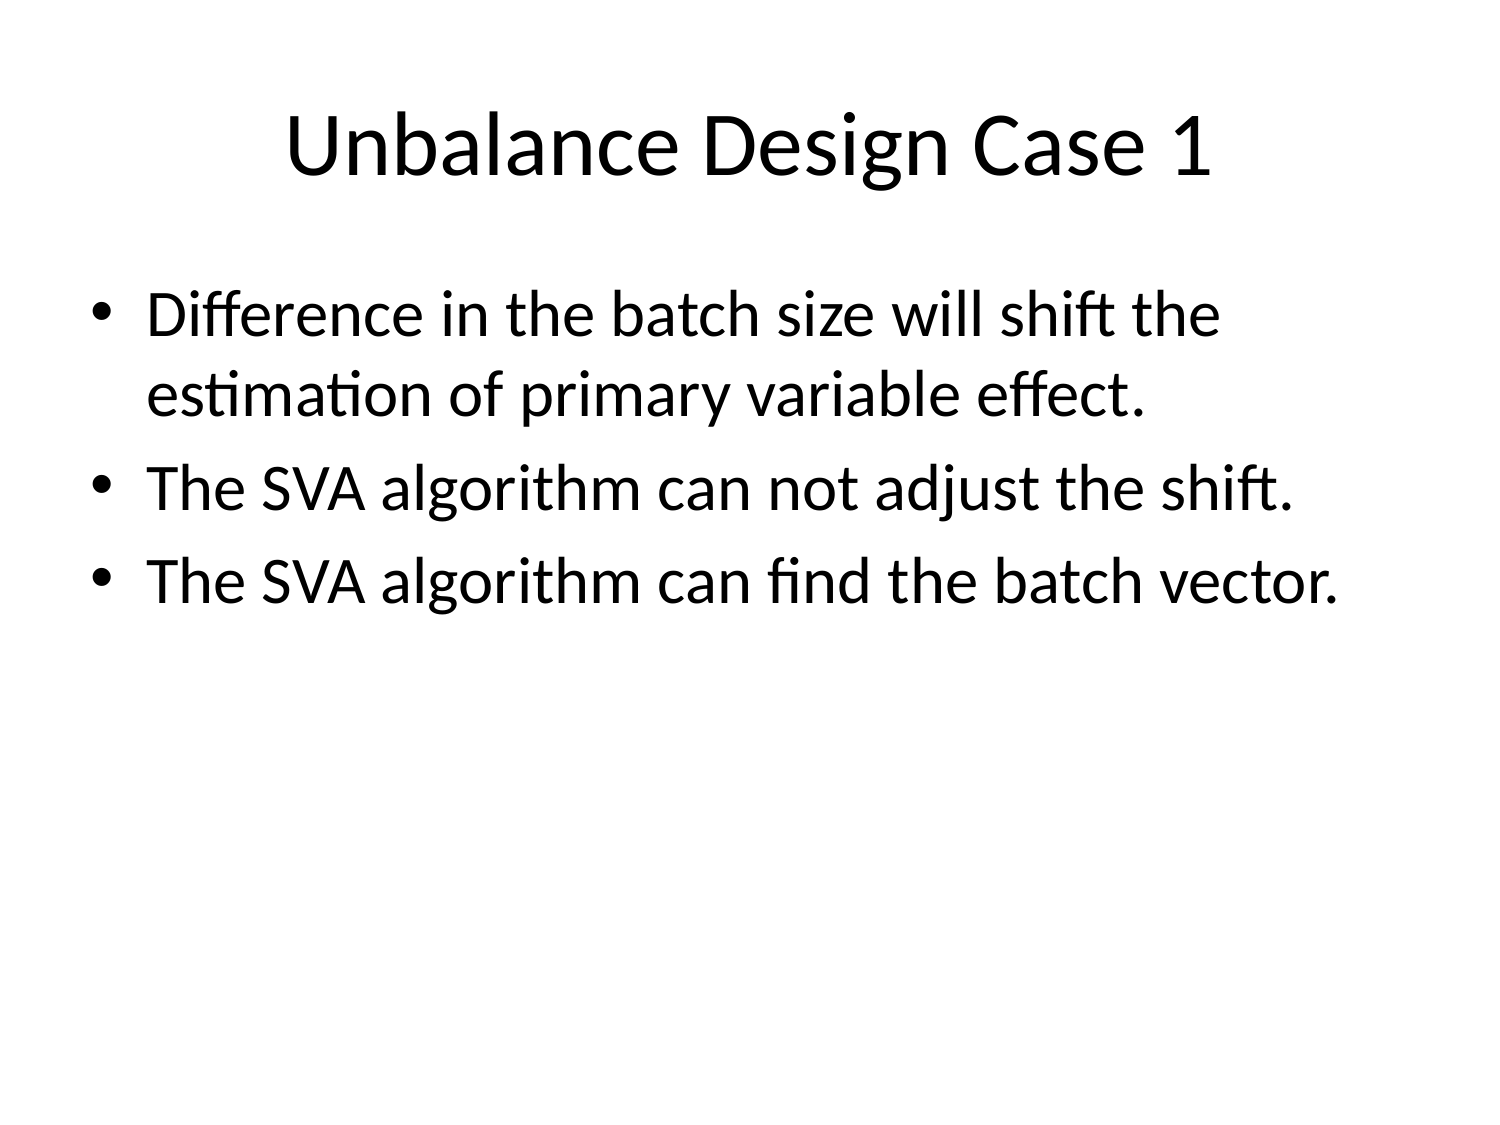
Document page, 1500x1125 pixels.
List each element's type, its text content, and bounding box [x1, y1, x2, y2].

title Unbalance Design Case 1 [75, 45, 1425, 233]
list Difference in the batch size will shift the estimation of primary variable effect. The SVA algorithm can not adjust the shift. The SVA algorithm can find the batch vector. [75, 262, 1425, 1005]
